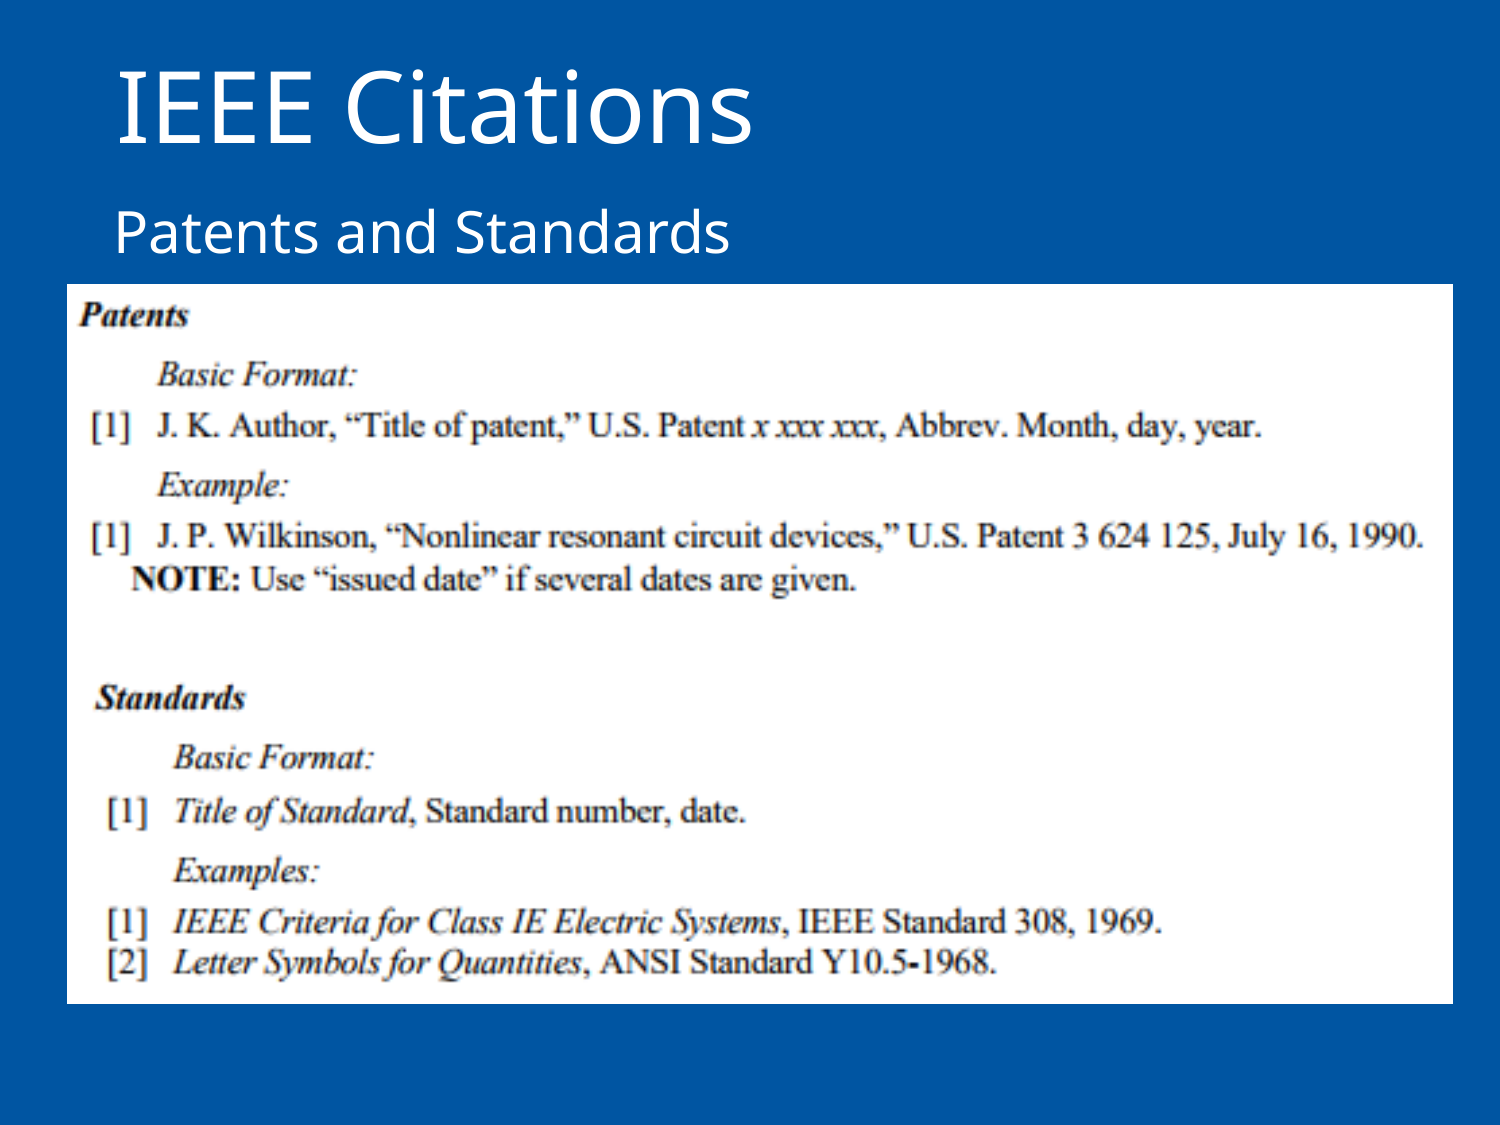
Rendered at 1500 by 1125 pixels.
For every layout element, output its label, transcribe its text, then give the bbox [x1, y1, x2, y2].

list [67, 284, 1453, 1004]
list Patents and Standards [98, 195, 1392, 280]
title IEEE Citations [101, 39, 1396, 185]
